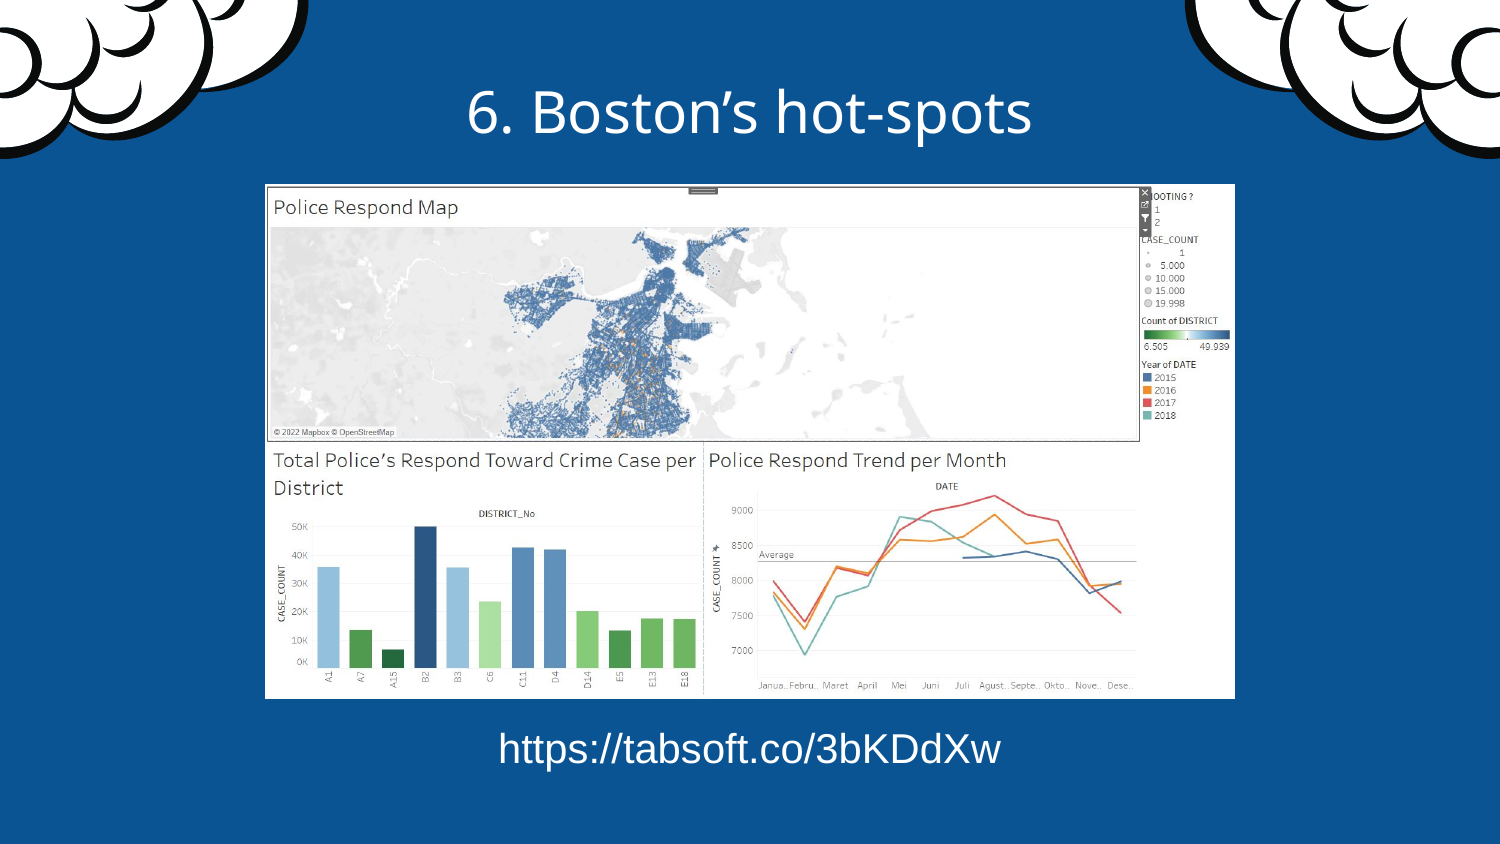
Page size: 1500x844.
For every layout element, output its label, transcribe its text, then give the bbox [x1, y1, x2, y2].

text_box https://tabsoft.co/3bKDdXw [483, 714, 1017, 780]
picture [264, 184, 1236, 699]
title 6. Boston’s hot-spots [117, 52, 1383, 169]
